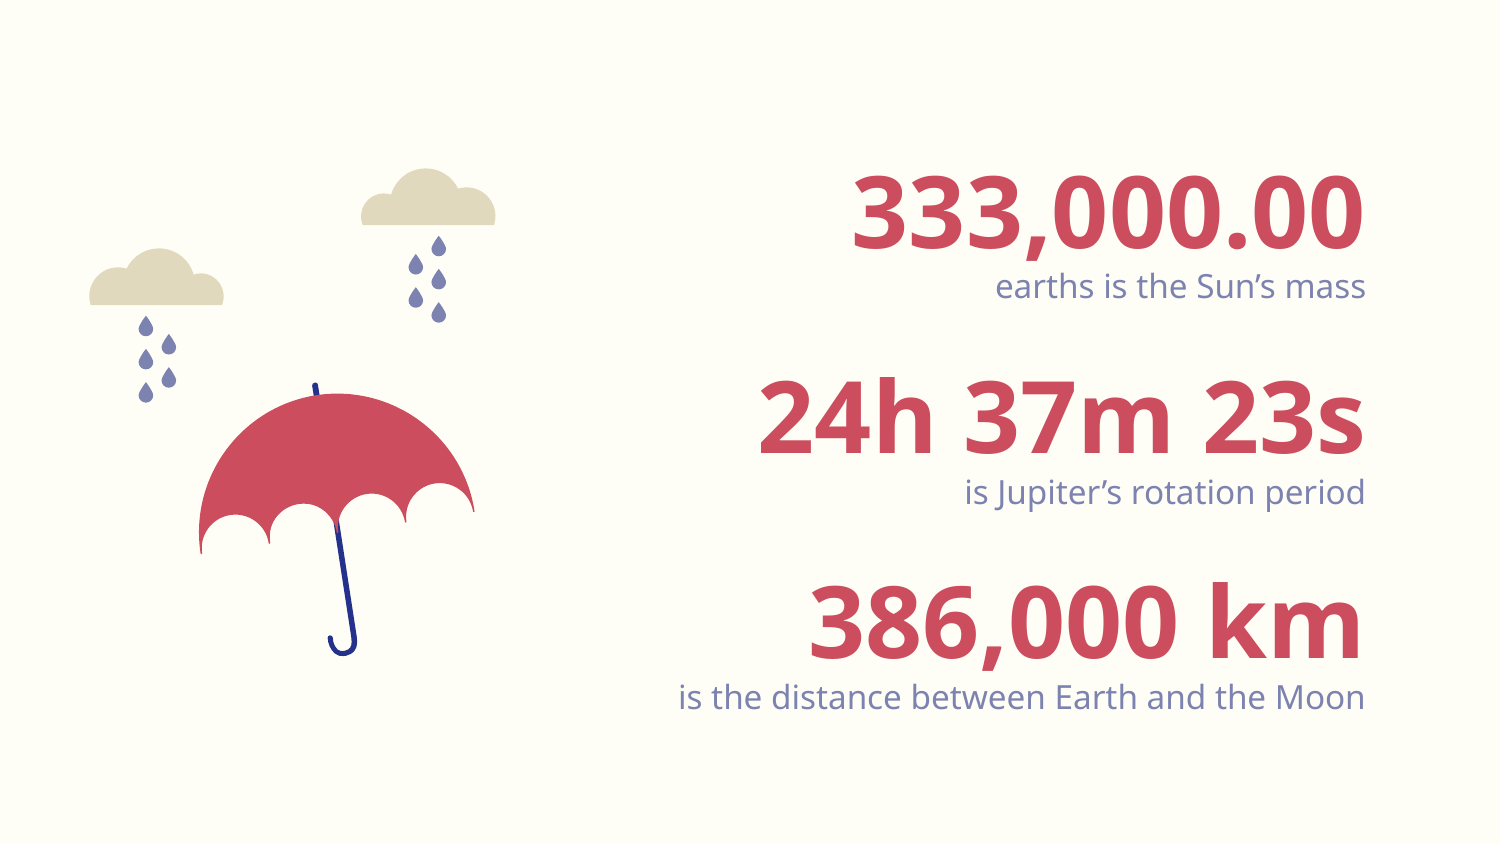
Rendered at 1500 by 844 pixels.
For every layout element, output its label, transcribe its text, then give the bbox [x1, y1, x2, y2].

subtitle is the distance between Earth and the Moon [565, 666, 1382, 726]
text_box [84, 248, 229, 403]
title 24h 37m 23s [565, 352, 1382, 461]
subtitle is Jupiter’s rotation period [565, 461, 1382, 520]
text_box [356, 168, 501, 324]
subtitle earths is the Sun’s mass [565, 256, 1382, 315]
title 333,000.00 [565, 147, 1382, 256]
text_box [197, 380, 474, 657]
title 386,000 km [565, 557, 1382, 666]
